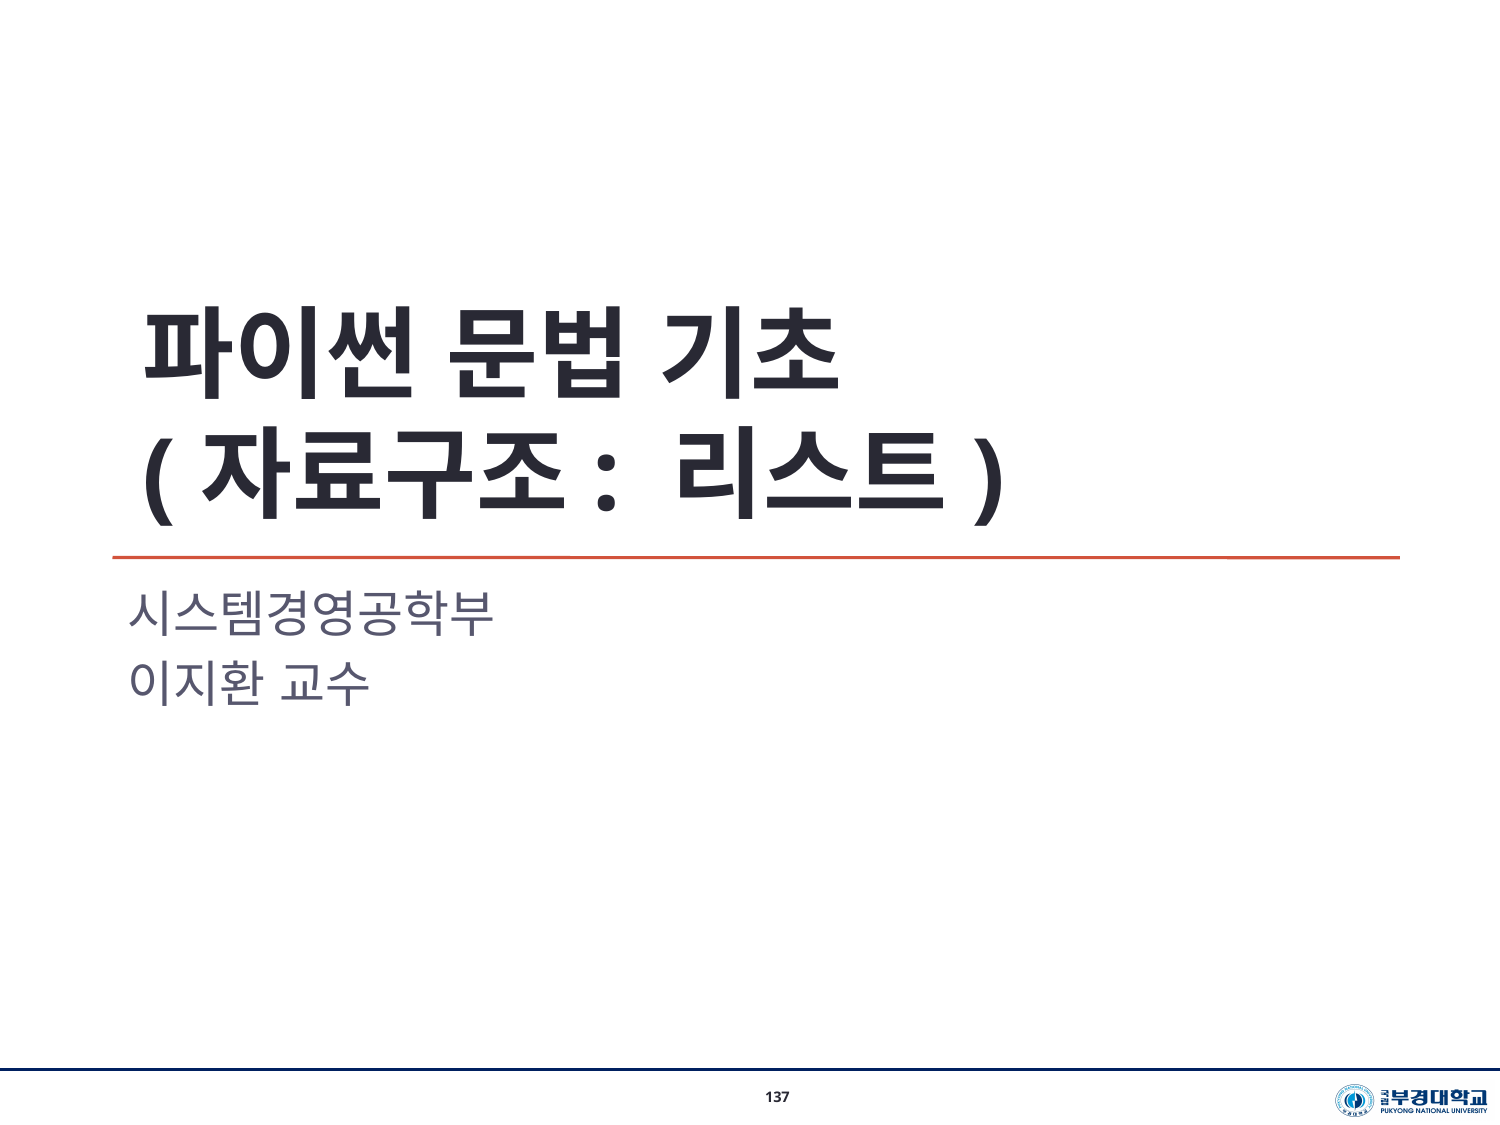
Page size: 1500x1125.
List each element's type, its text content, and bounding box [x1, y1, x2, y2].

picture [1330, 1079, 1495, 1121]
subtitle 시스템경영공학부 이지환 교수 [112, 575, 1163, 863]
text_box 파이썬 문법 기초 (자료구조: 리스트) [128, 283, 1500, 538]
